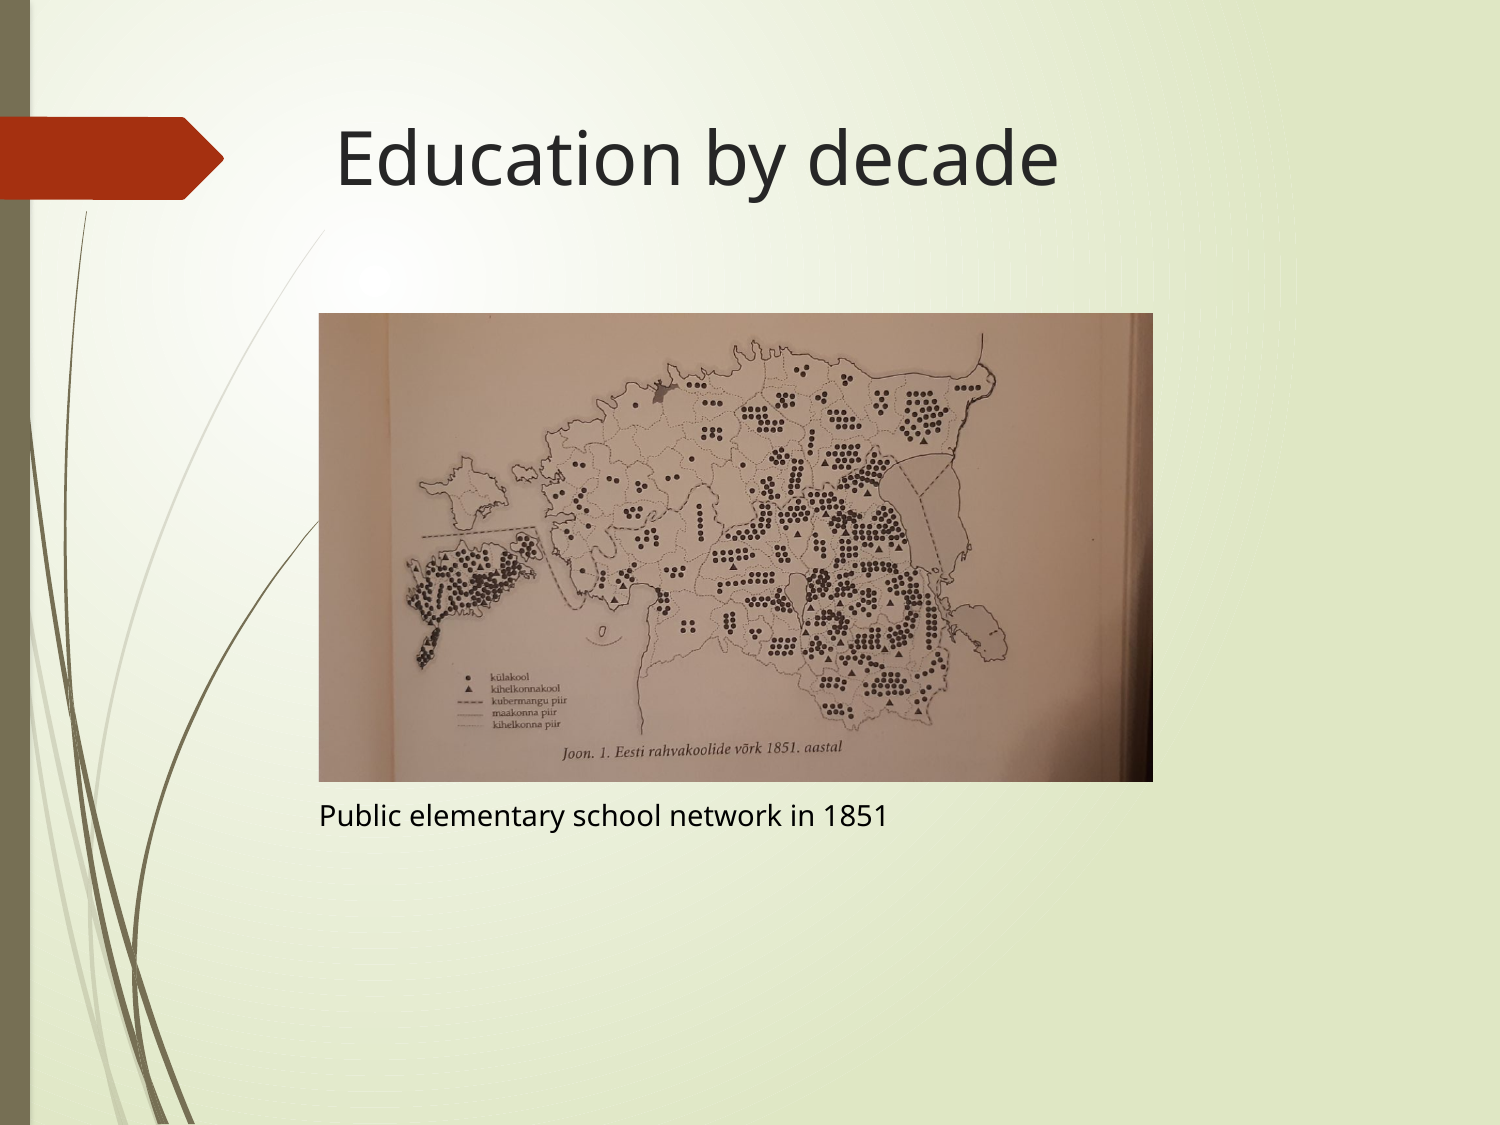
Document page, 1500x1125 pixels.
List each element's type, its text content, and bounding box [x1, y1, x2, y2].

title Education by decade [319, 102, 1400, 313]
text_box Public elementary school network in 1851 [304, 789, 495, 840]
picture [320, 129, 1153, 965]
